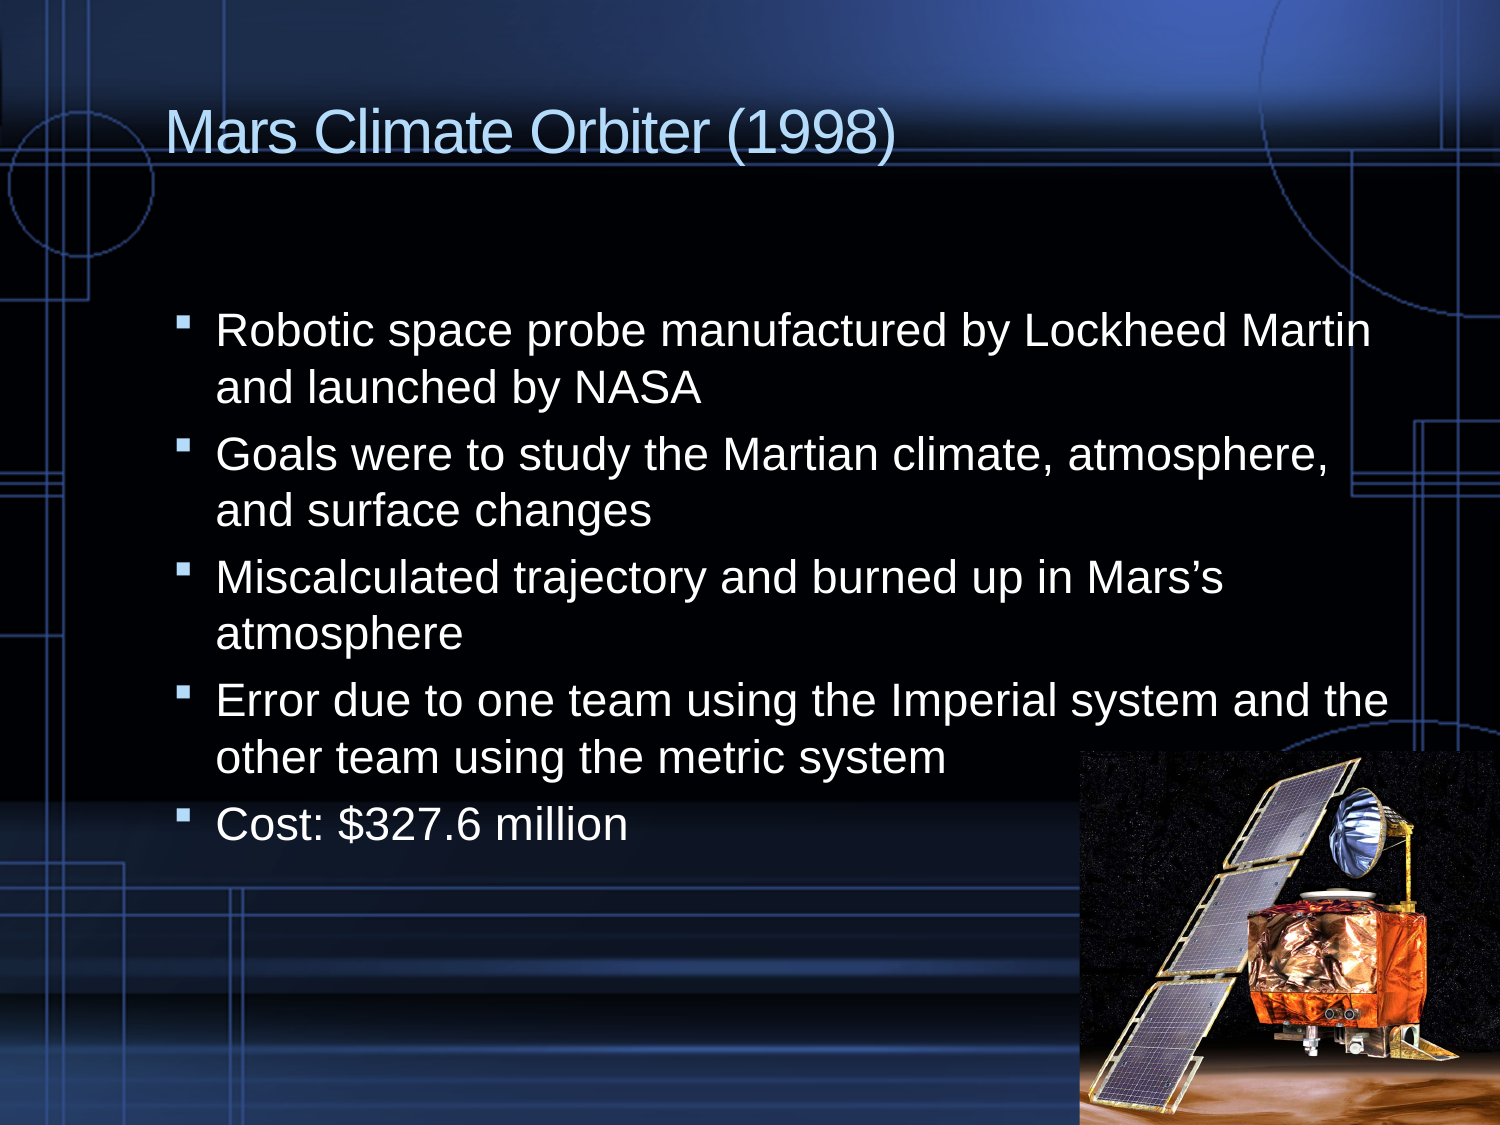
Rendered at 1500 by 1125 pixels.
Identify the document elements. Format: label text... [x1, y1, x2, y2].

title Mars Climate Orbiter (1998) [150, 83, 1425, 234]
picture [0, 0, 1500, 1125]
list Robotic space probe manufactured by Lockheed Martin and launched by NASA Goals were to study the Martian climate, atmosphere, and surface changes Miscalculated trajectory and burned up in Mars’s atmosphere Error due to one team using the Imperial system and the other team using the metric system Cost: $327.6 million [150, 292, 1425, 1043]
